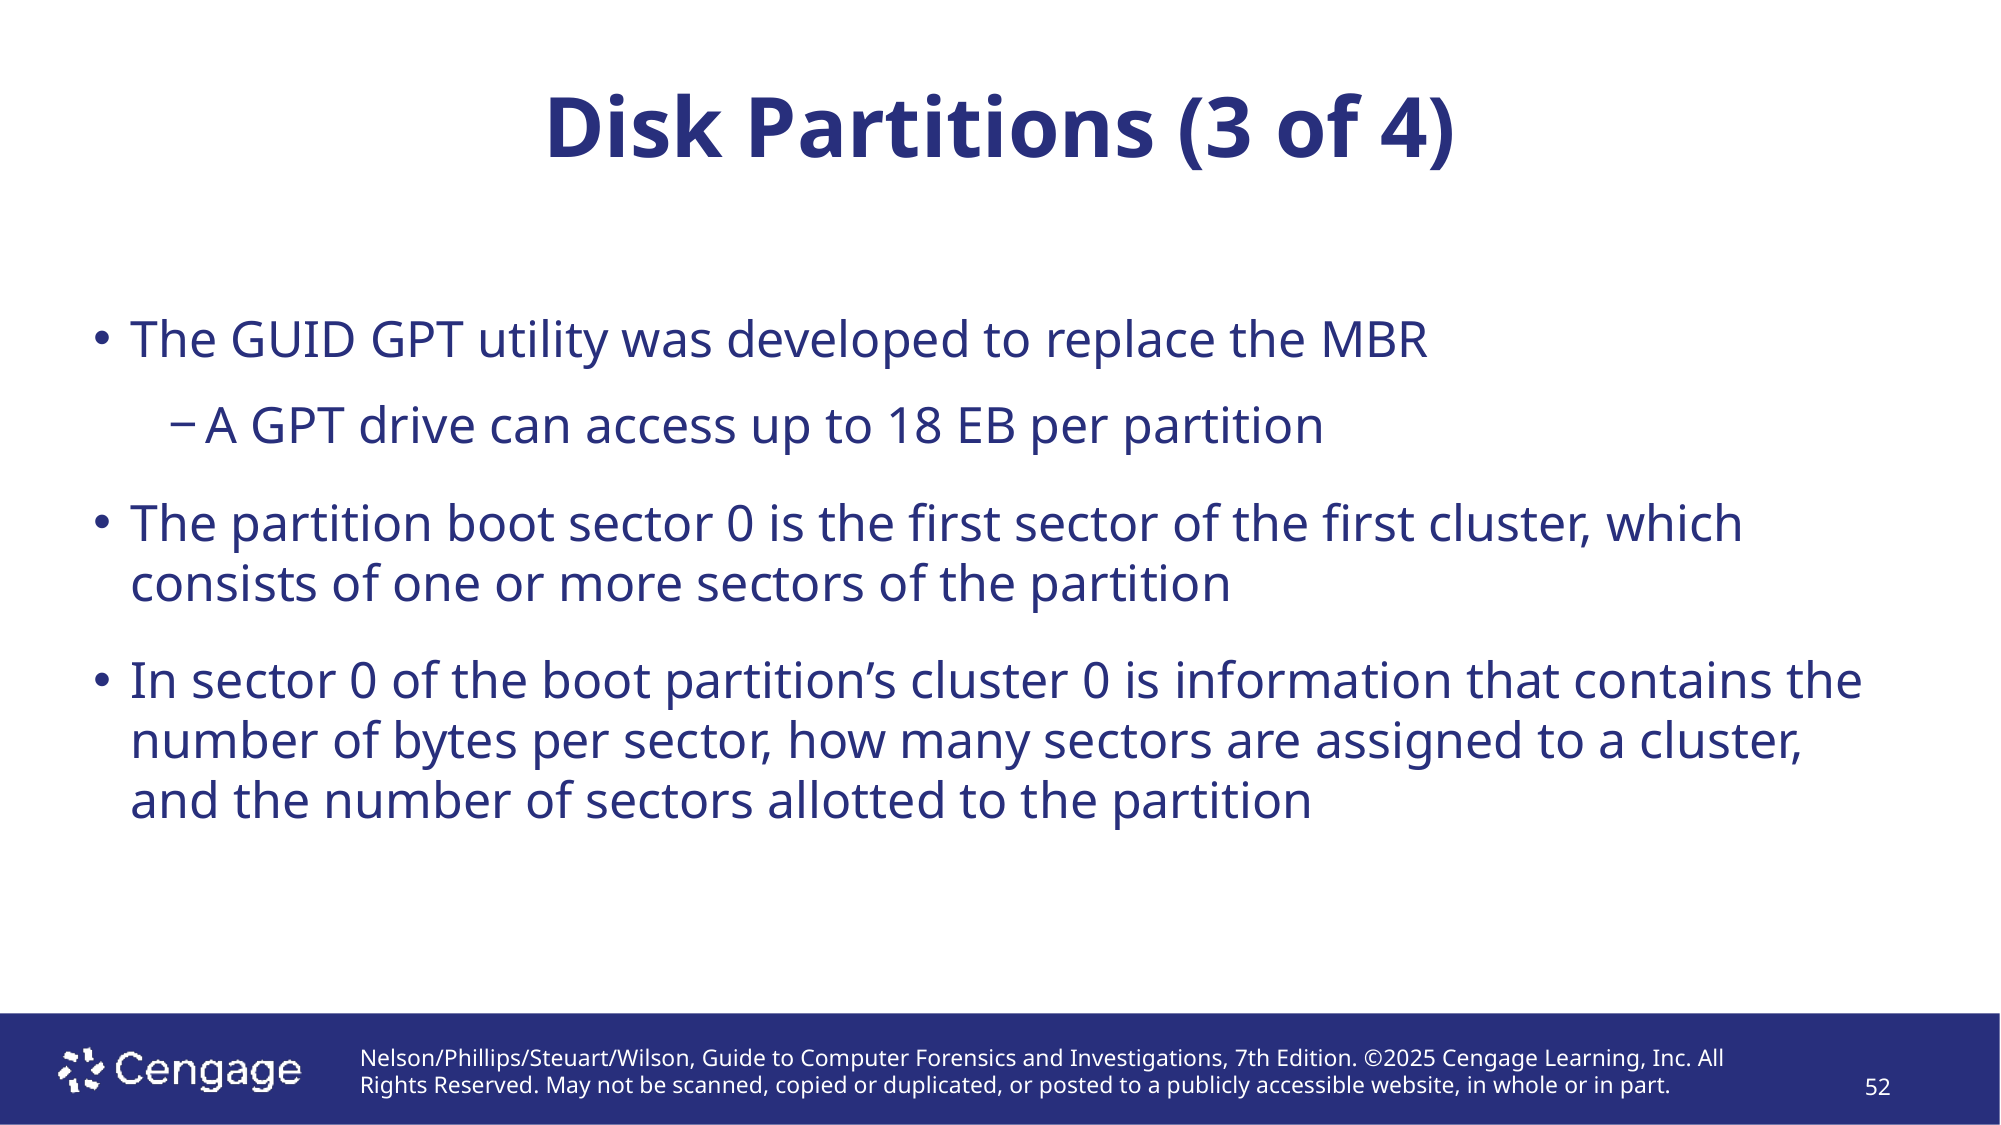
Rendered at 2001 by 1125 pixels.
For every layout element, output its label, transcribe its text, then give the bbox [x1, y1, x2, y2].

picture [30, 1020, 329, 1121]
list The GUID GPT utility was developed to replace the MBR A GPT drive can access up to 18 EB per partition The partition boot sector 0 is the first sector of the first cluster, which consists of one or more sectors of the partition In sector 0 of the boot partition’s cluster 0 is information that contains the number of bytes per sector, how many sectors are assigned to a cluster, and the number of sectors allotted to the partition [78, 299, 1923, 1013]
title Disk Partitions (3 of 4) [78, 77, 1923, 278]
